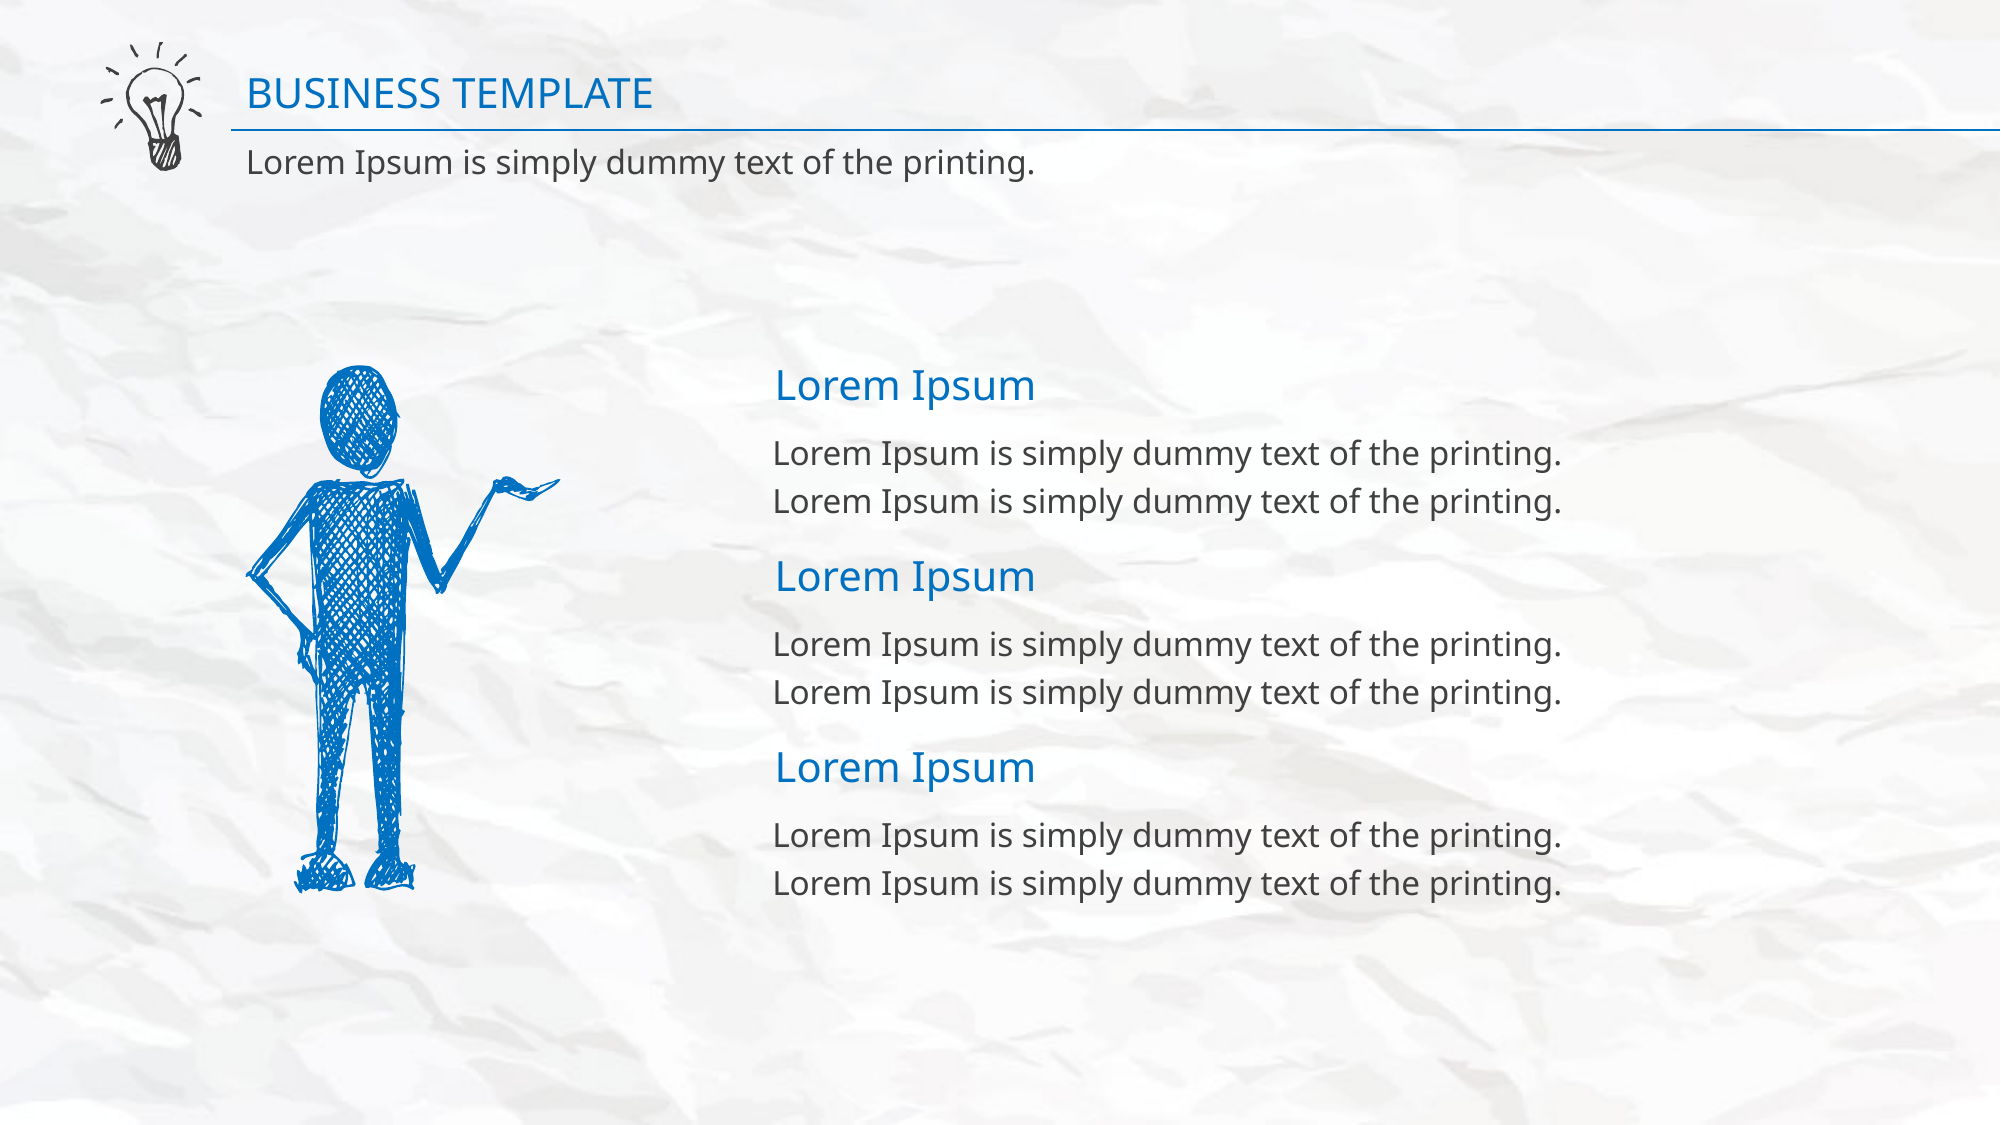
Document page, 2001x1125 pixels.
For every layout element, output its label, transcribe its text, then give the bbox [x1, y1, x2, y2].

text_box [757, 351, 1658, 908]
picture [0, 0, 2000, 1125]
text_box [244, 364, 561, 895]
text_box BUSINESS TEMPLATE [231, 59, 722, 125]
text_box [100, 41, 203, 172]
text_box Lorem Ipsum is simply dummy text of the printing. [231, 133, 1113, 189]
